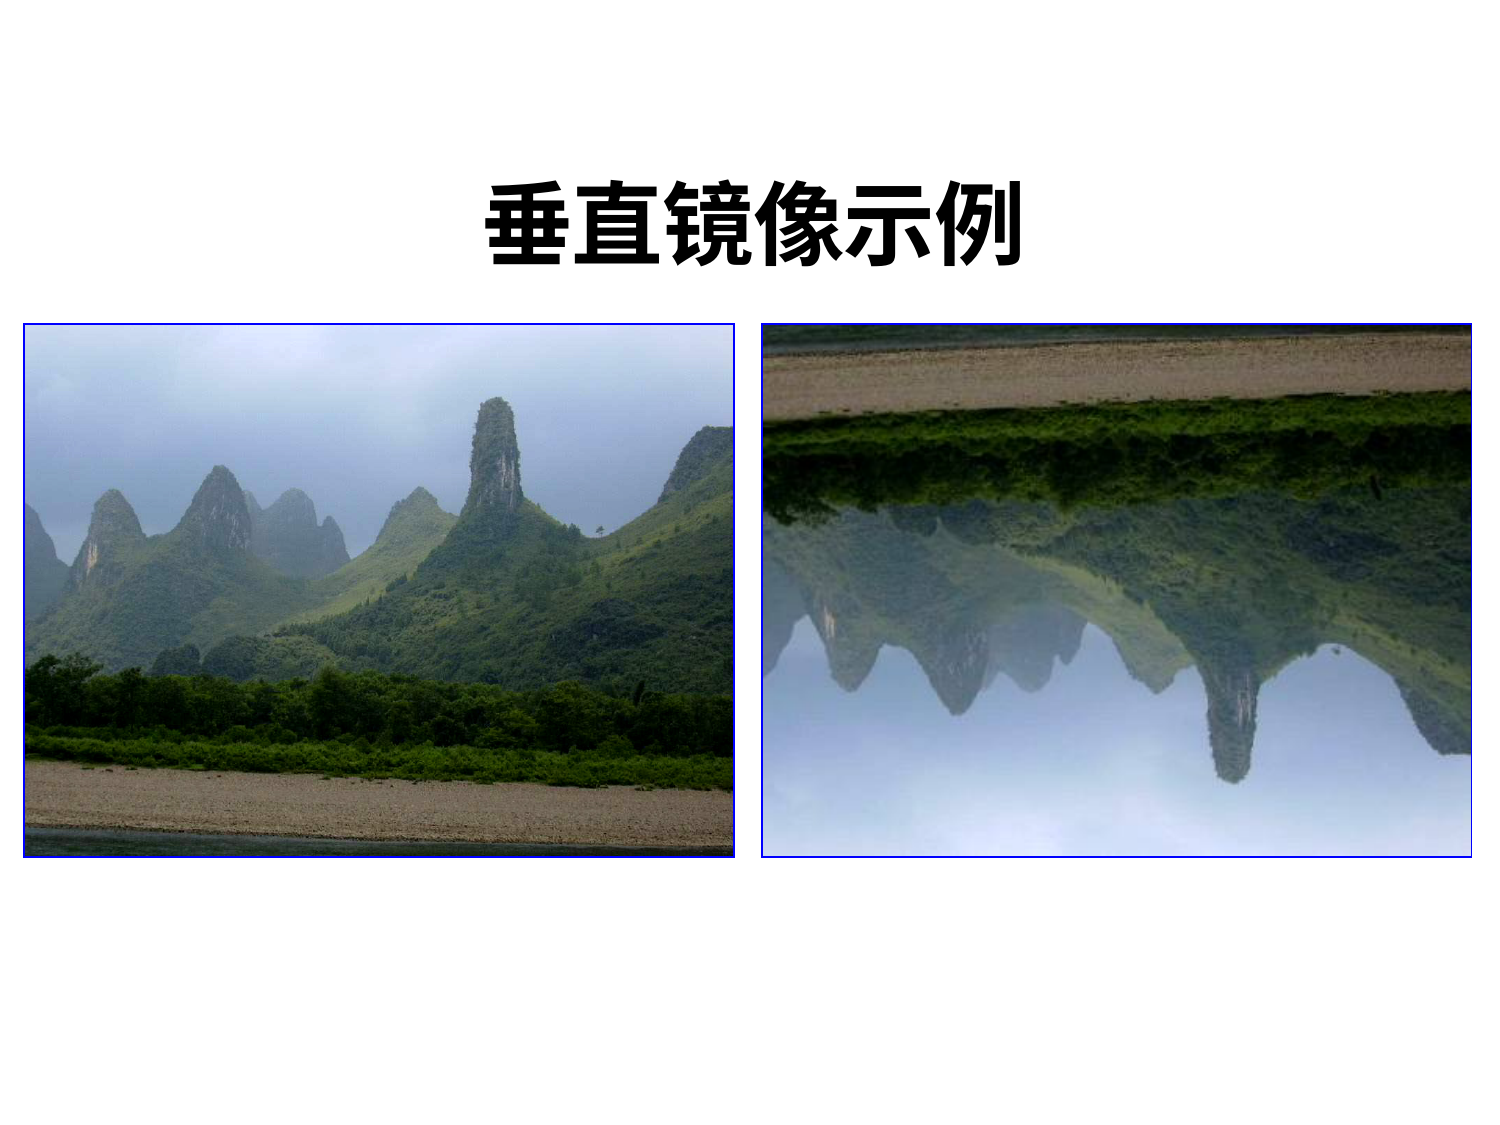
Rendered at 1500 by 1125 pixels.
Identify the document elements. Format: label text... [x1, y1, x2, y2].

picture [24, 324, 734, 857]
title 垂直镜像示例 [134, 47, 1373, 285]
picture [761, 324, 1472, 857]
